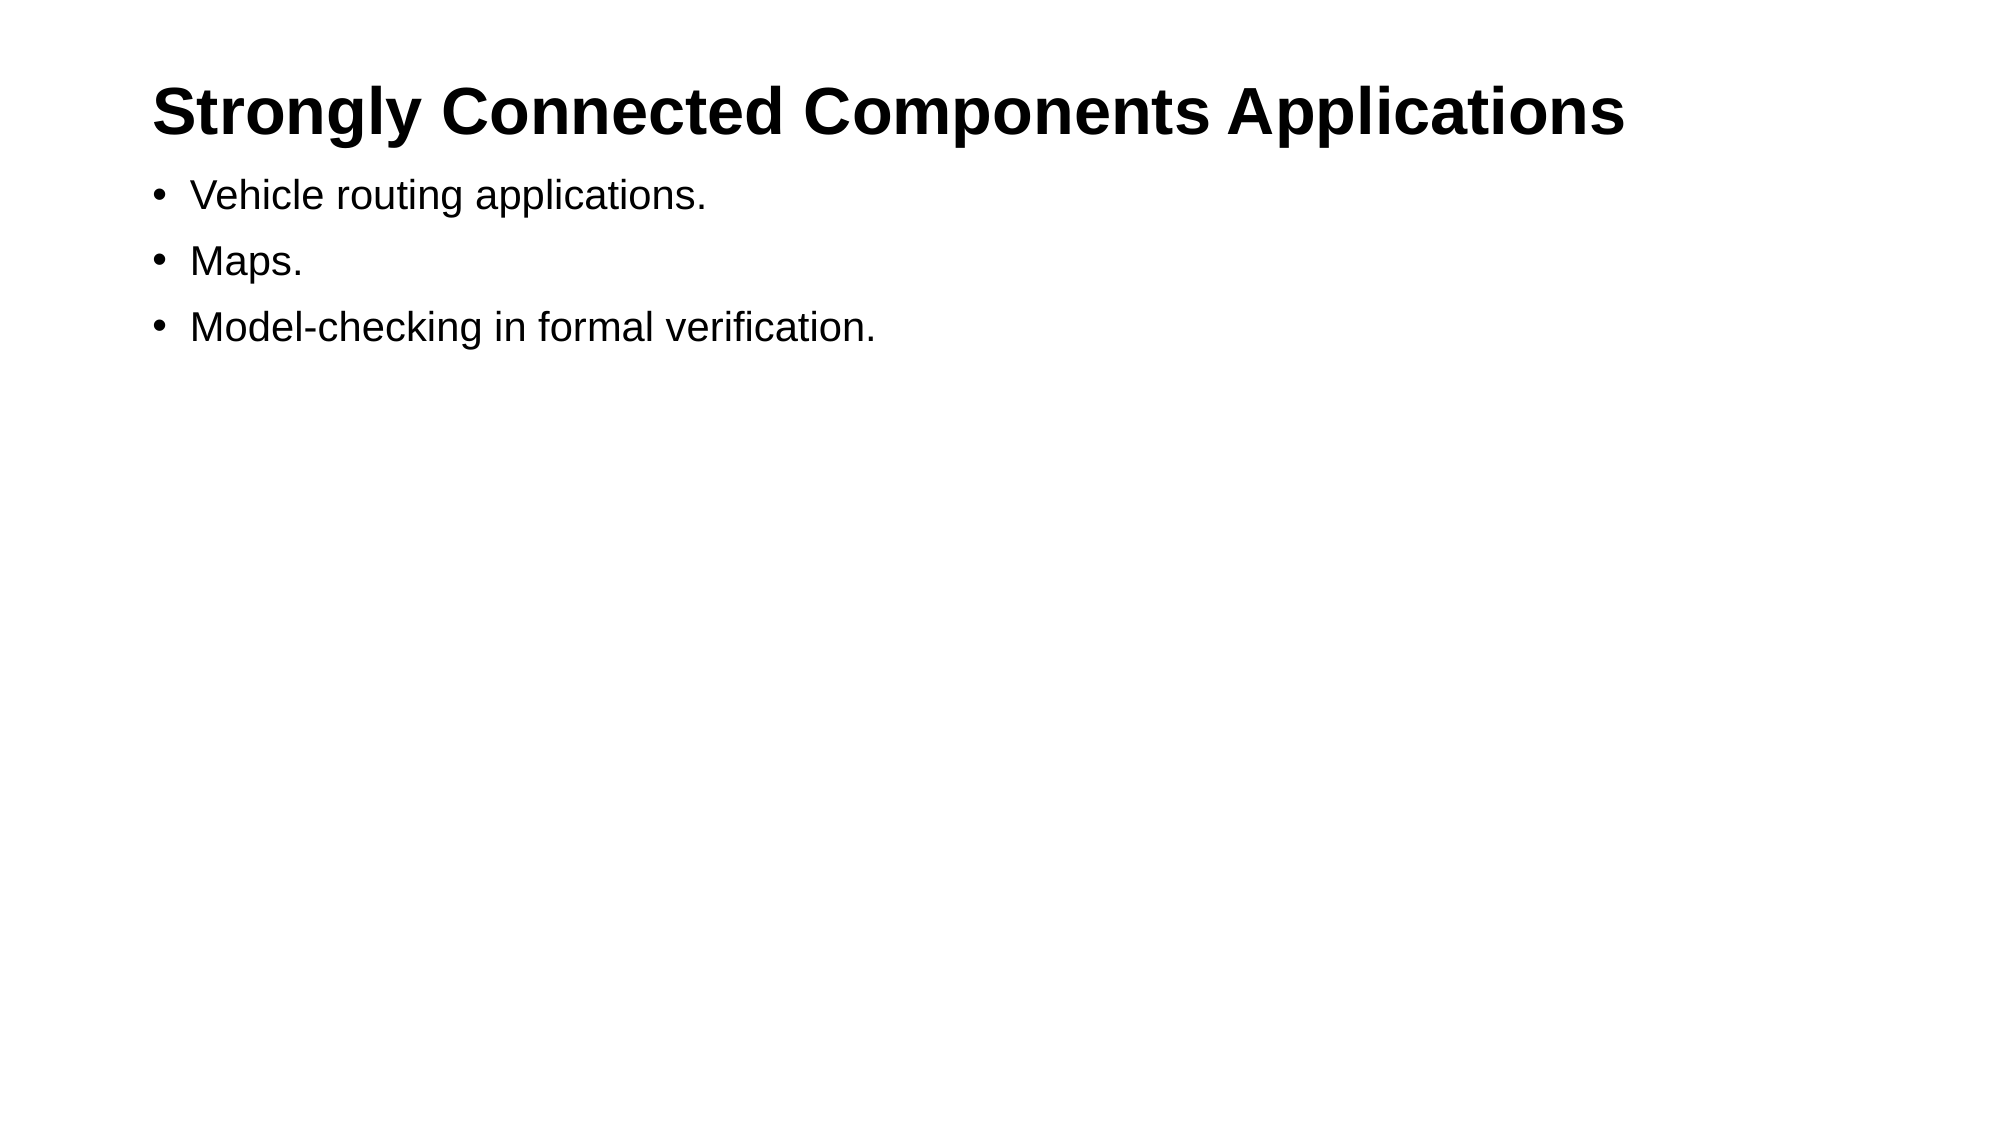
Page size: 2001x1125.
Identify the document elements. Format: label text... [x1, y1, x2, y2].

list Vehicle routing applications. Maps. Model-checking in formal verification. [137, 166, 1863, 1014]
title Strongly Connected Components Applications [137, 59, 1863, 166]
